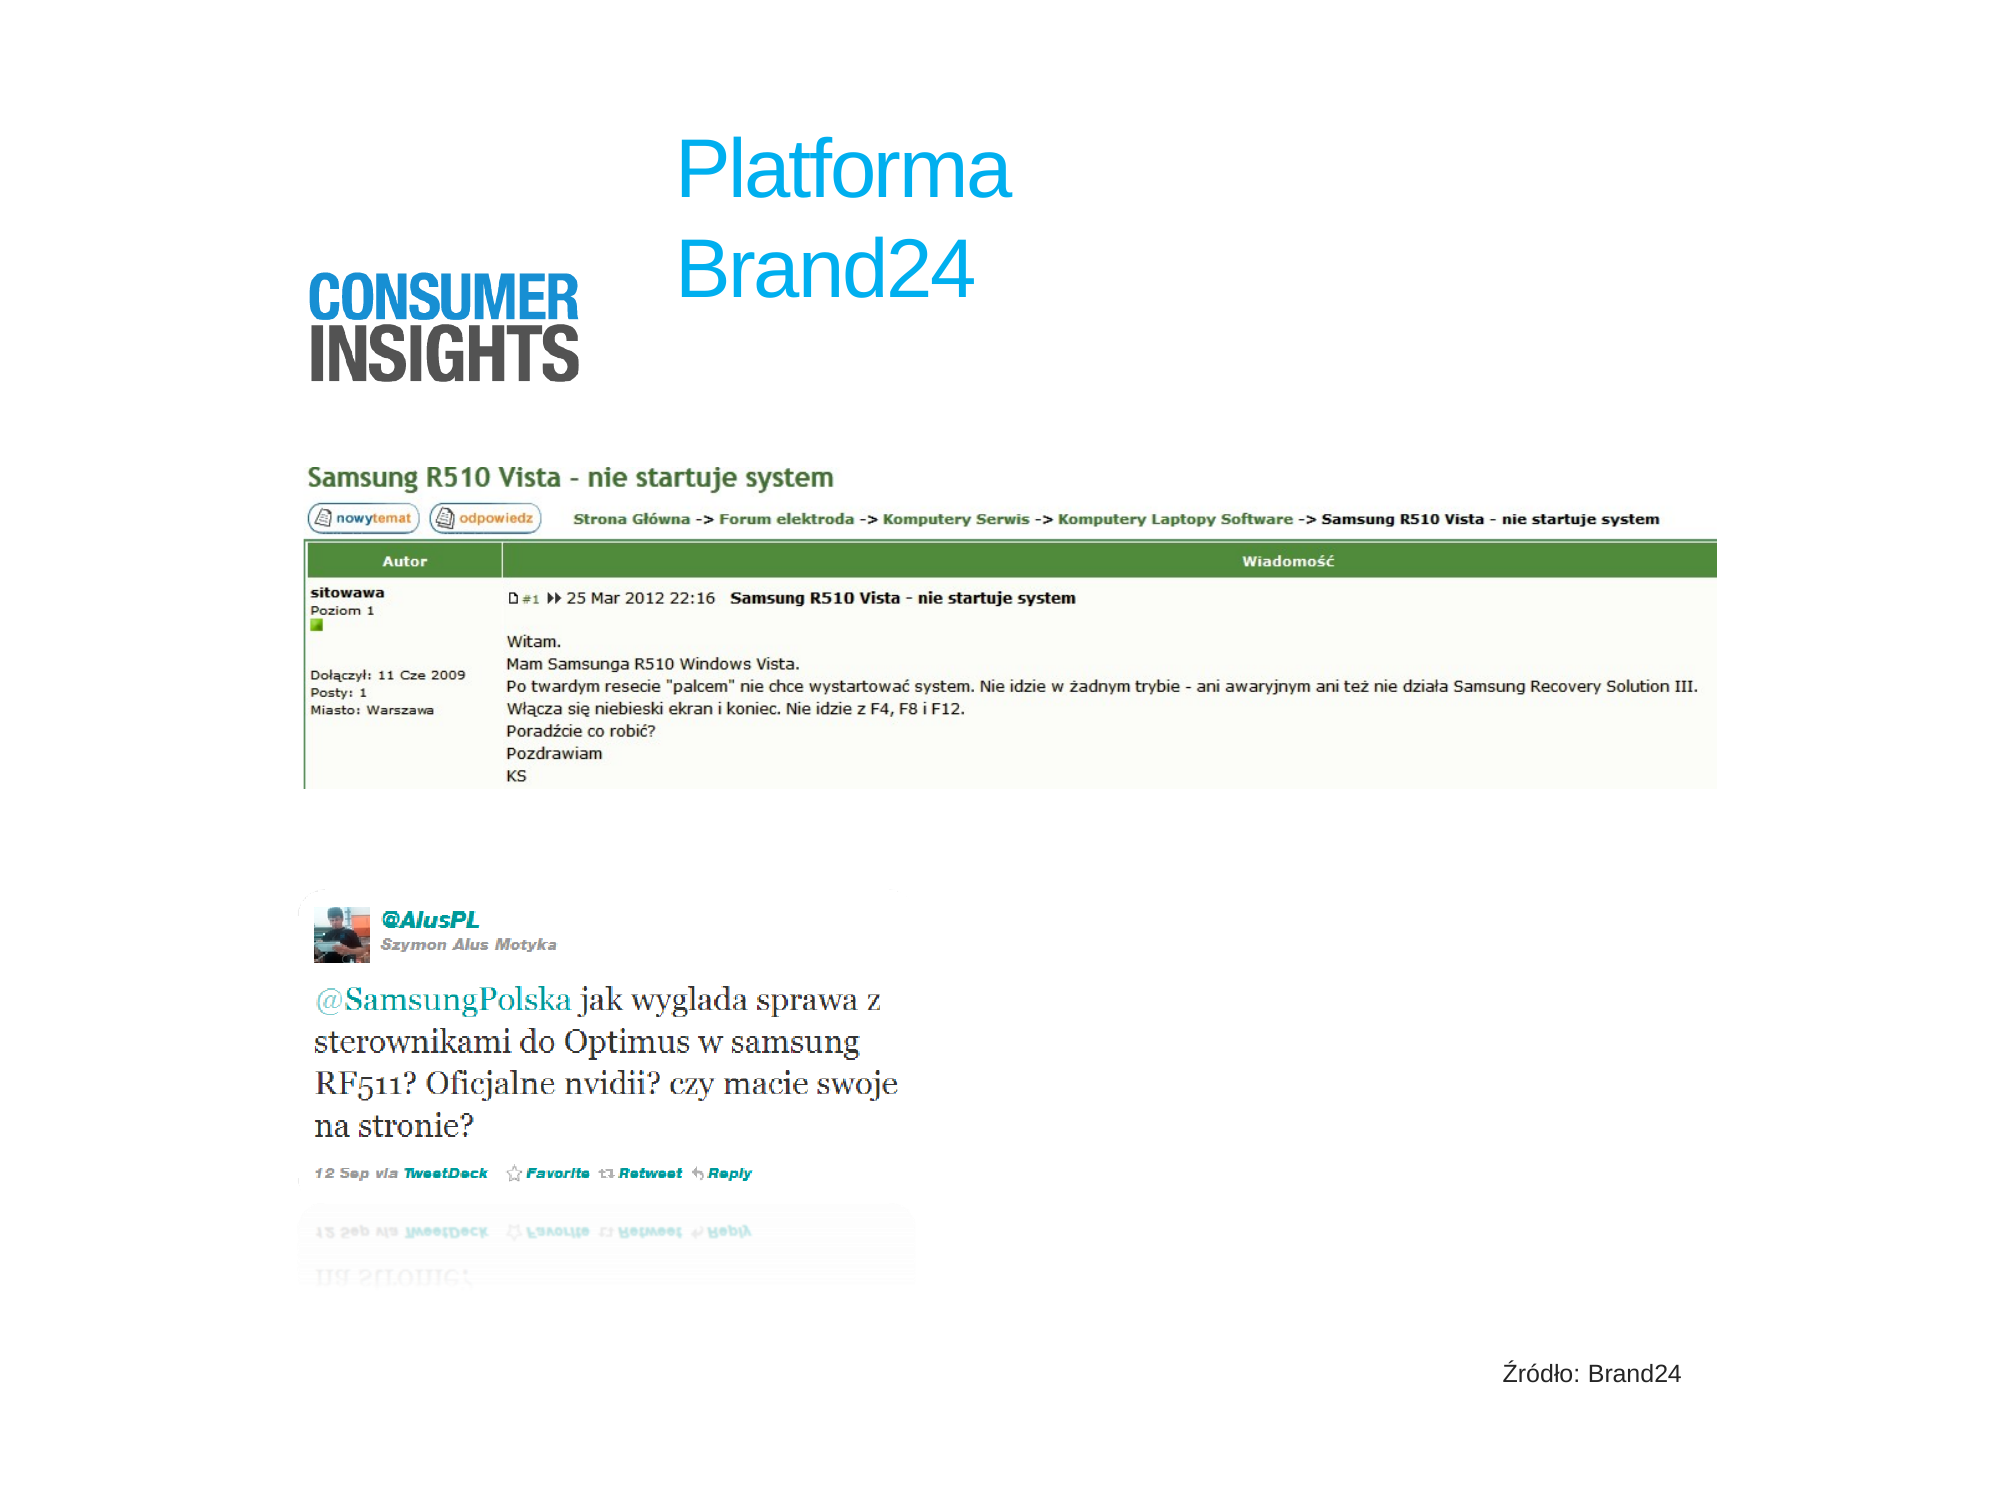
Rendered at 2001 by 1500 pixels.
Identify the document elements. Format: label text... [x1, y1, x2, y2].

text_box [303, 467, 1717, 789]
title Platforma Brand24 [667, 111, 1333, 365]
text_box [296, 889, 916, 1291]
text_box [309, 272, 579, 382]
text_box Źródło: Brand24 [1500, 1355, 1684, 1388]
